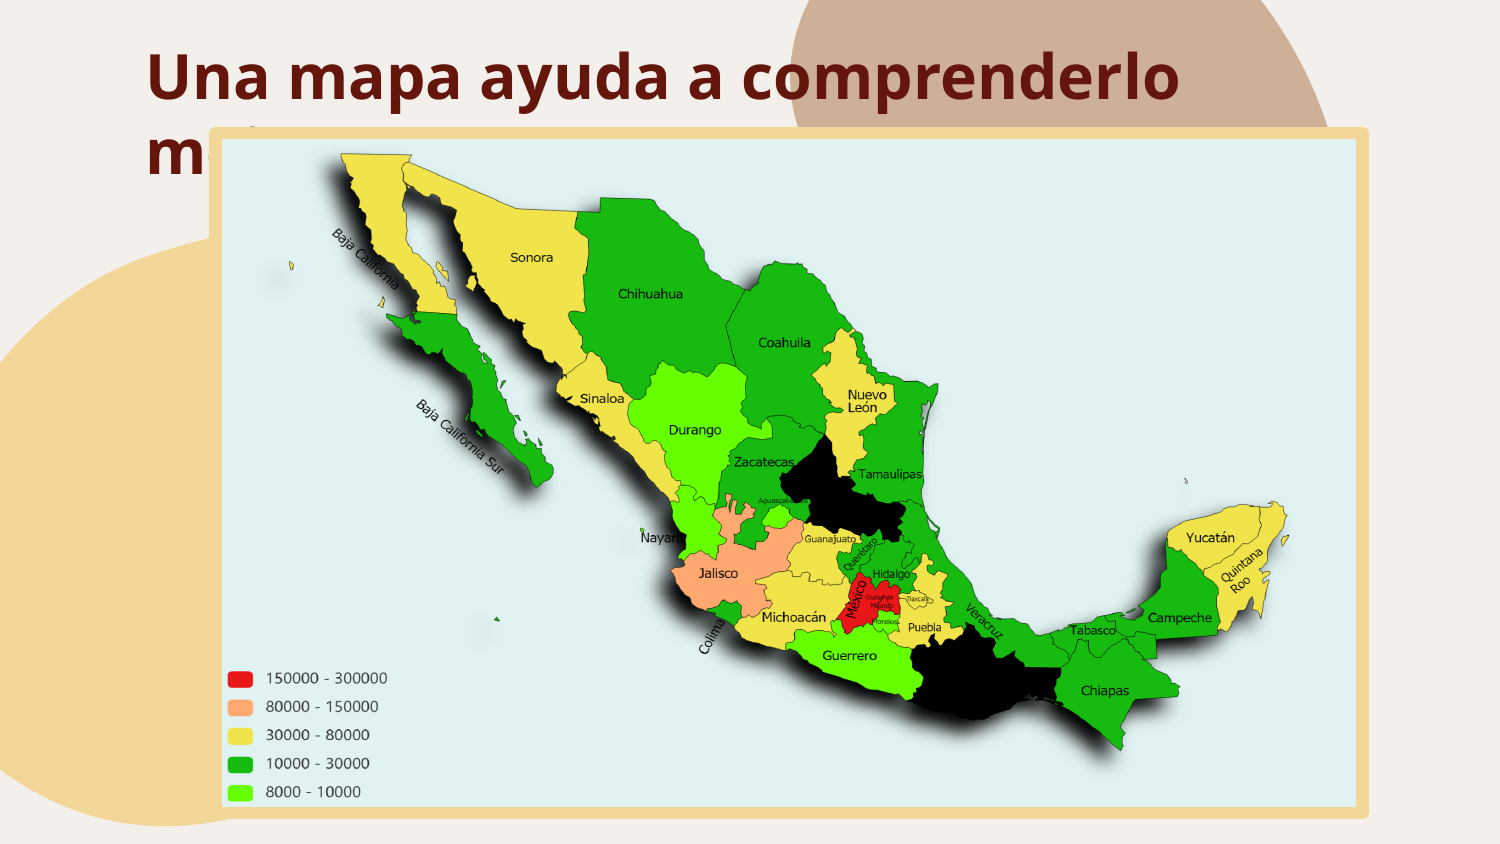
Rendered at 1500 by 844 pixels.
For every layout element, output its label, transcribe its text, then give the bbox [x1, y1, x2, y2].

title Una mapa ayuda a comprenderlo mejor [130, 22, 1397, 125]
picture [221, 139, 1357, 807]
